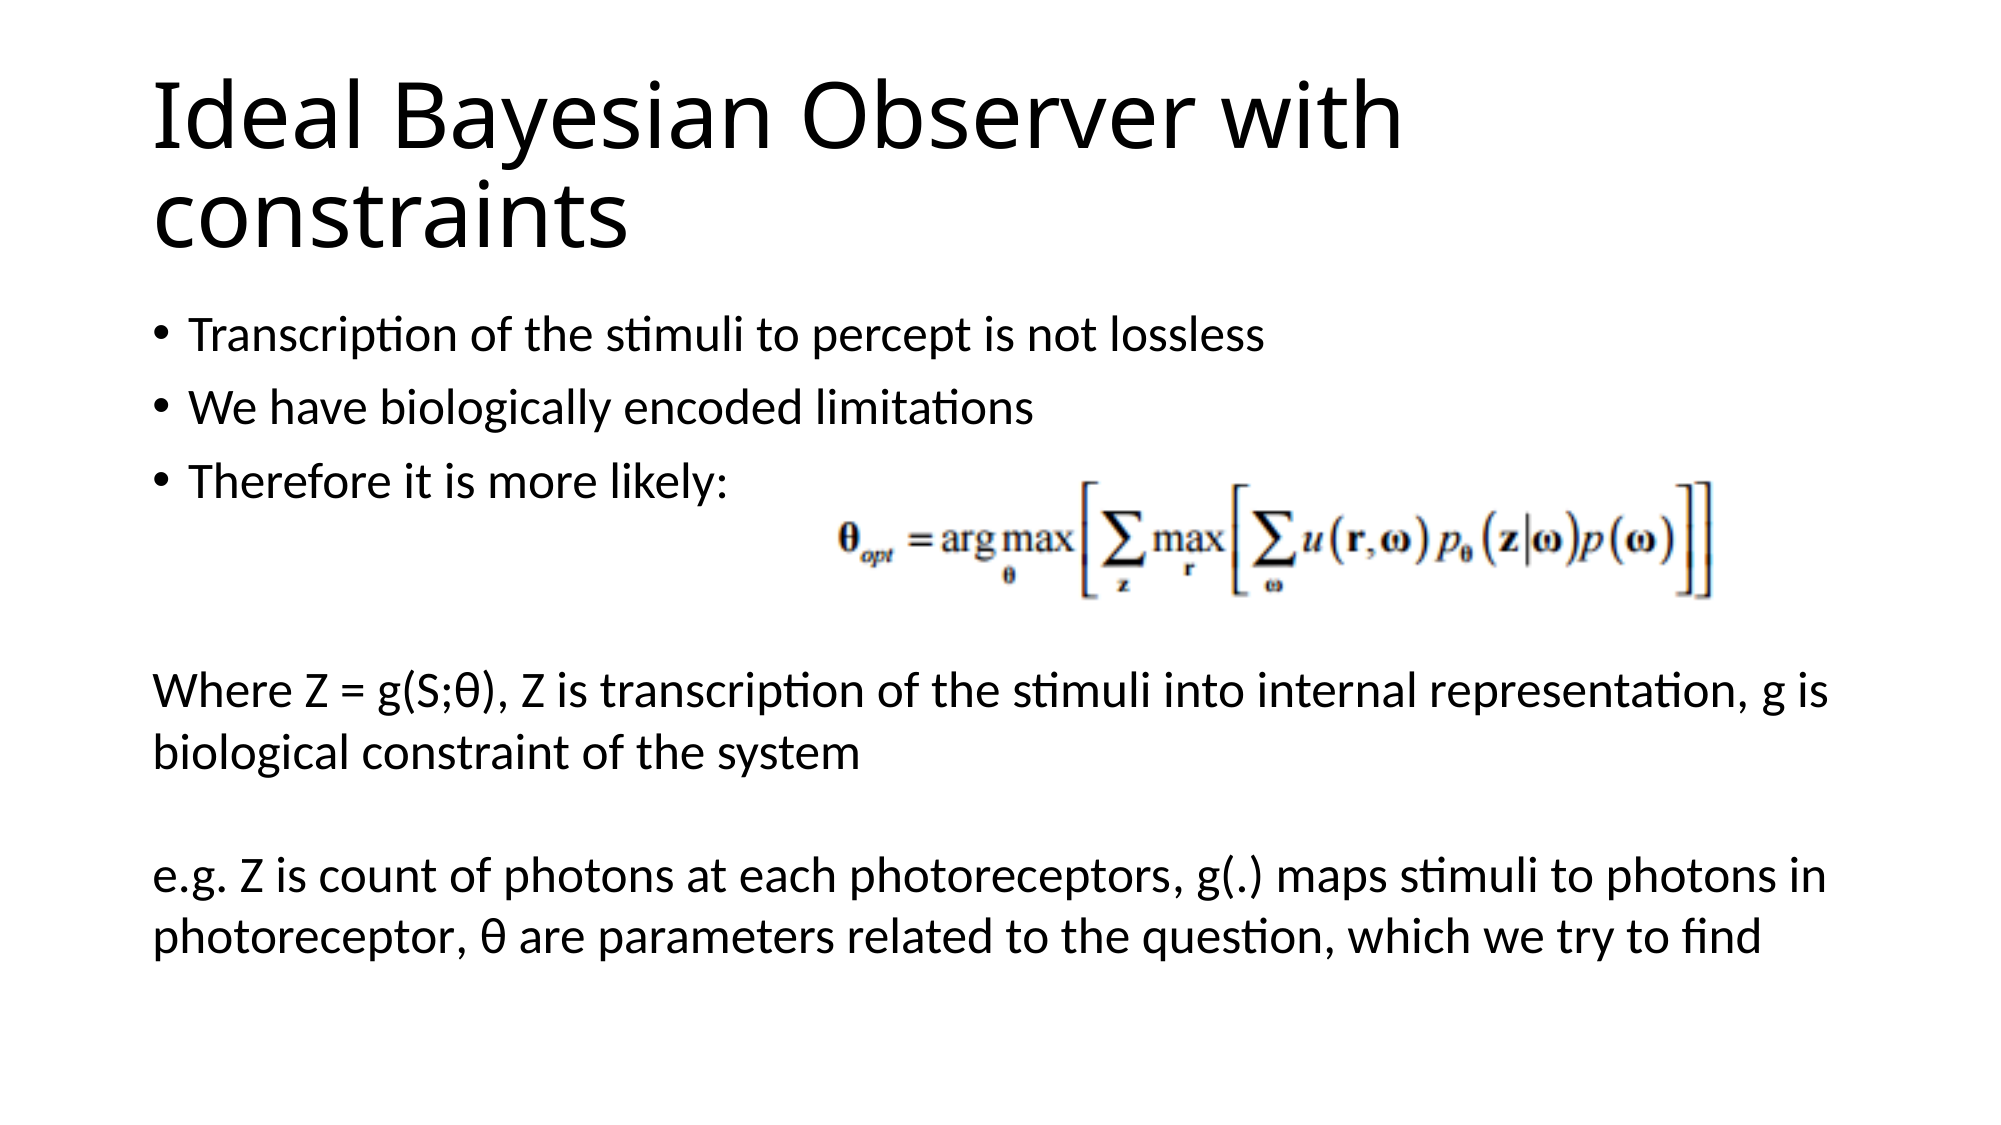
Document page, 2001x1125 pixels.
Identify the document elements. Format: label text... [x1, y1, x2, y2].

title Ideal Bayesian Observer with constraints [137, 59, 1863, 278]
picture [802, 434, 1794, 638]
list Transcription of the stimuli to percept is not lossless We have biologically encoded limitations Therefore it is more likely: Where Z = g(S;θ), Z is transcription of the stimuli into internal representation, g is biological constraint of the system e.g. Z is count of photons at each photoreceptors, g(.) maps stimuli to photons in photoreceptor, θ are parameters related to the question, which we try to find [137, 299, 1863, 1014]
